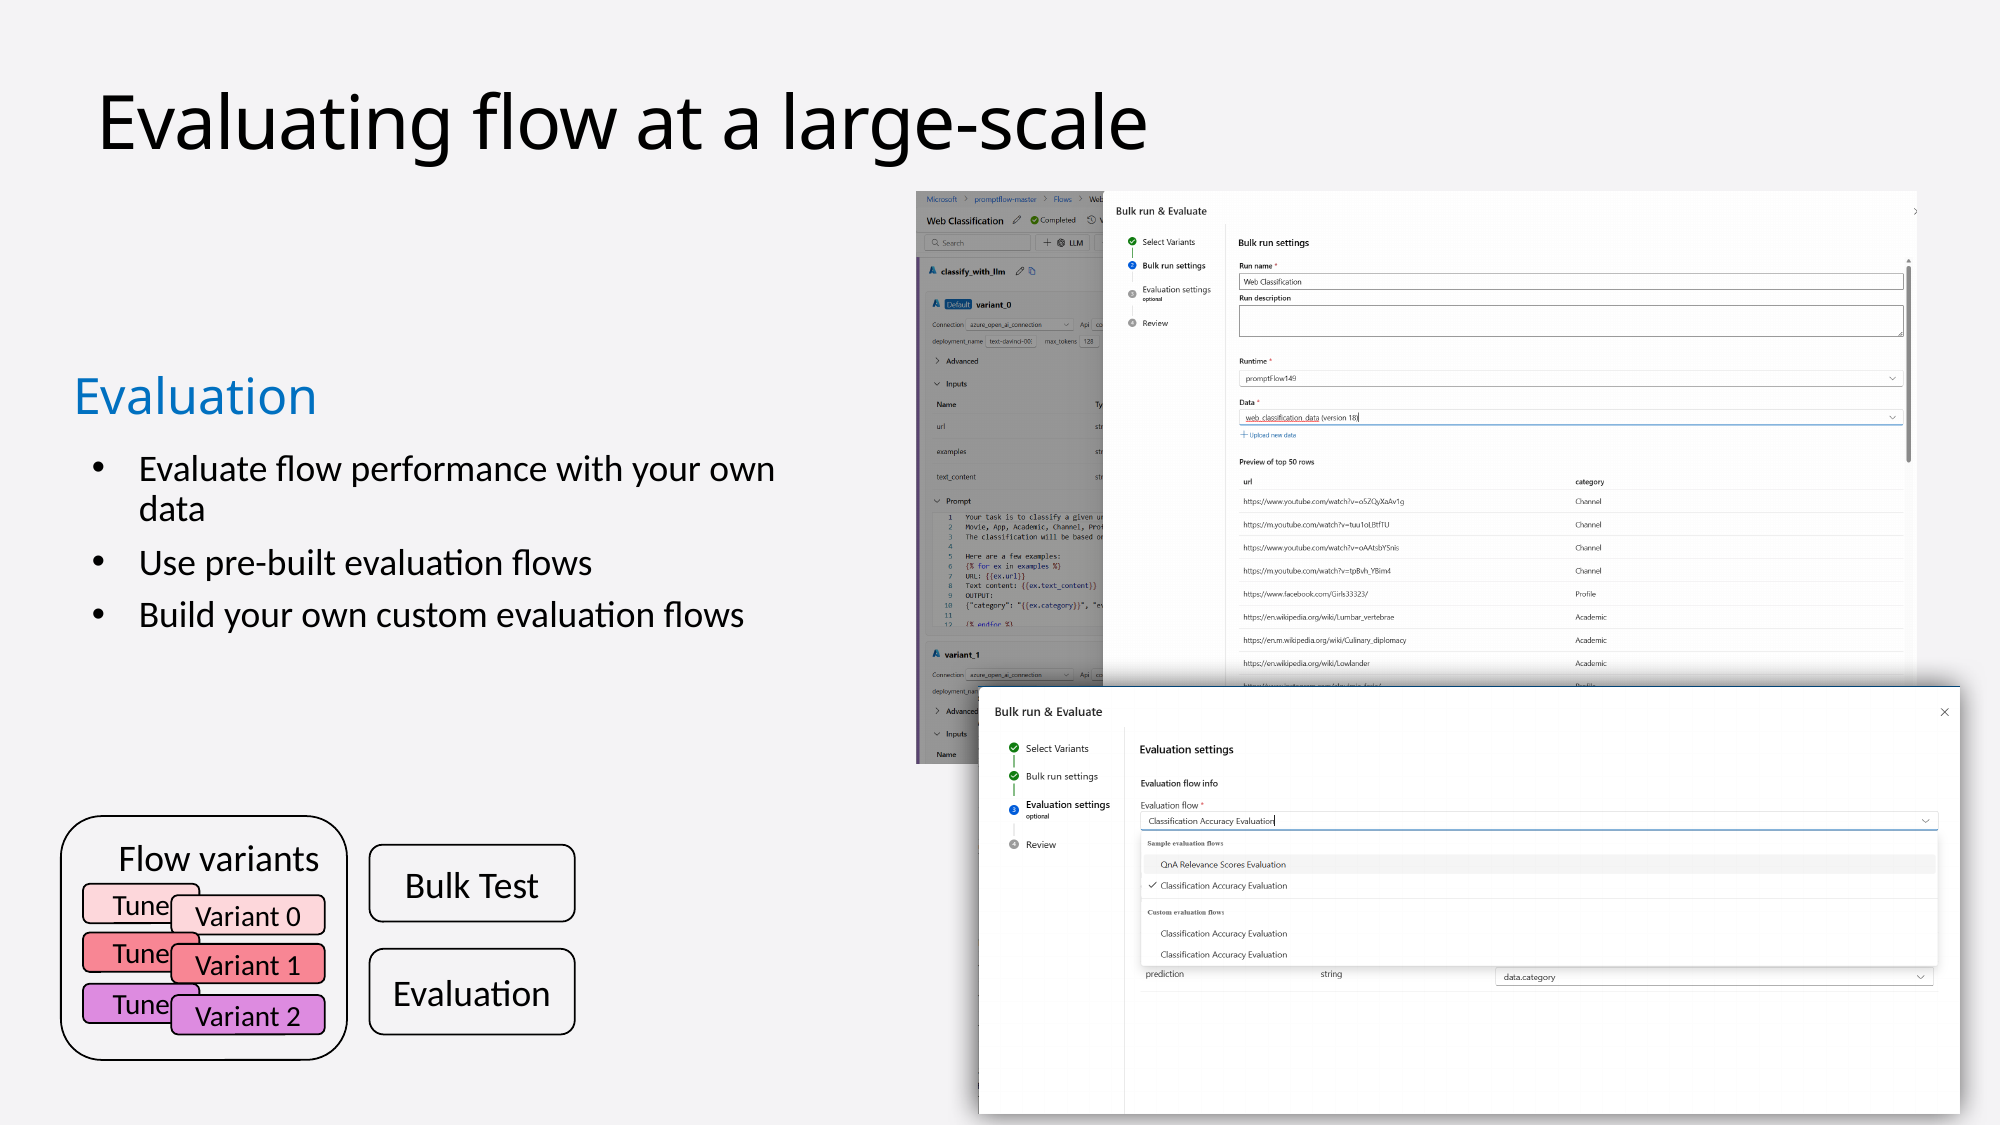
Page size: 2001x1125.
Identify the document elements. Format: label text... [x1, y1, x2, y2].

text_box Evaluation Evaluate flow performance with your own data Use pre-built evaluation flows Build your own custom evaluation flows [73, 364, 799, 644]
text_box Evaluation [368, 947, 576, 1036]
title Evaluating flow at a large-scale [96, 75, 1904, 166]
picture [916, 191, 1960, 1115]
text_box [60, 815, 348, 1061]
text_box Bulk Test [368, 843, 576, 923]
